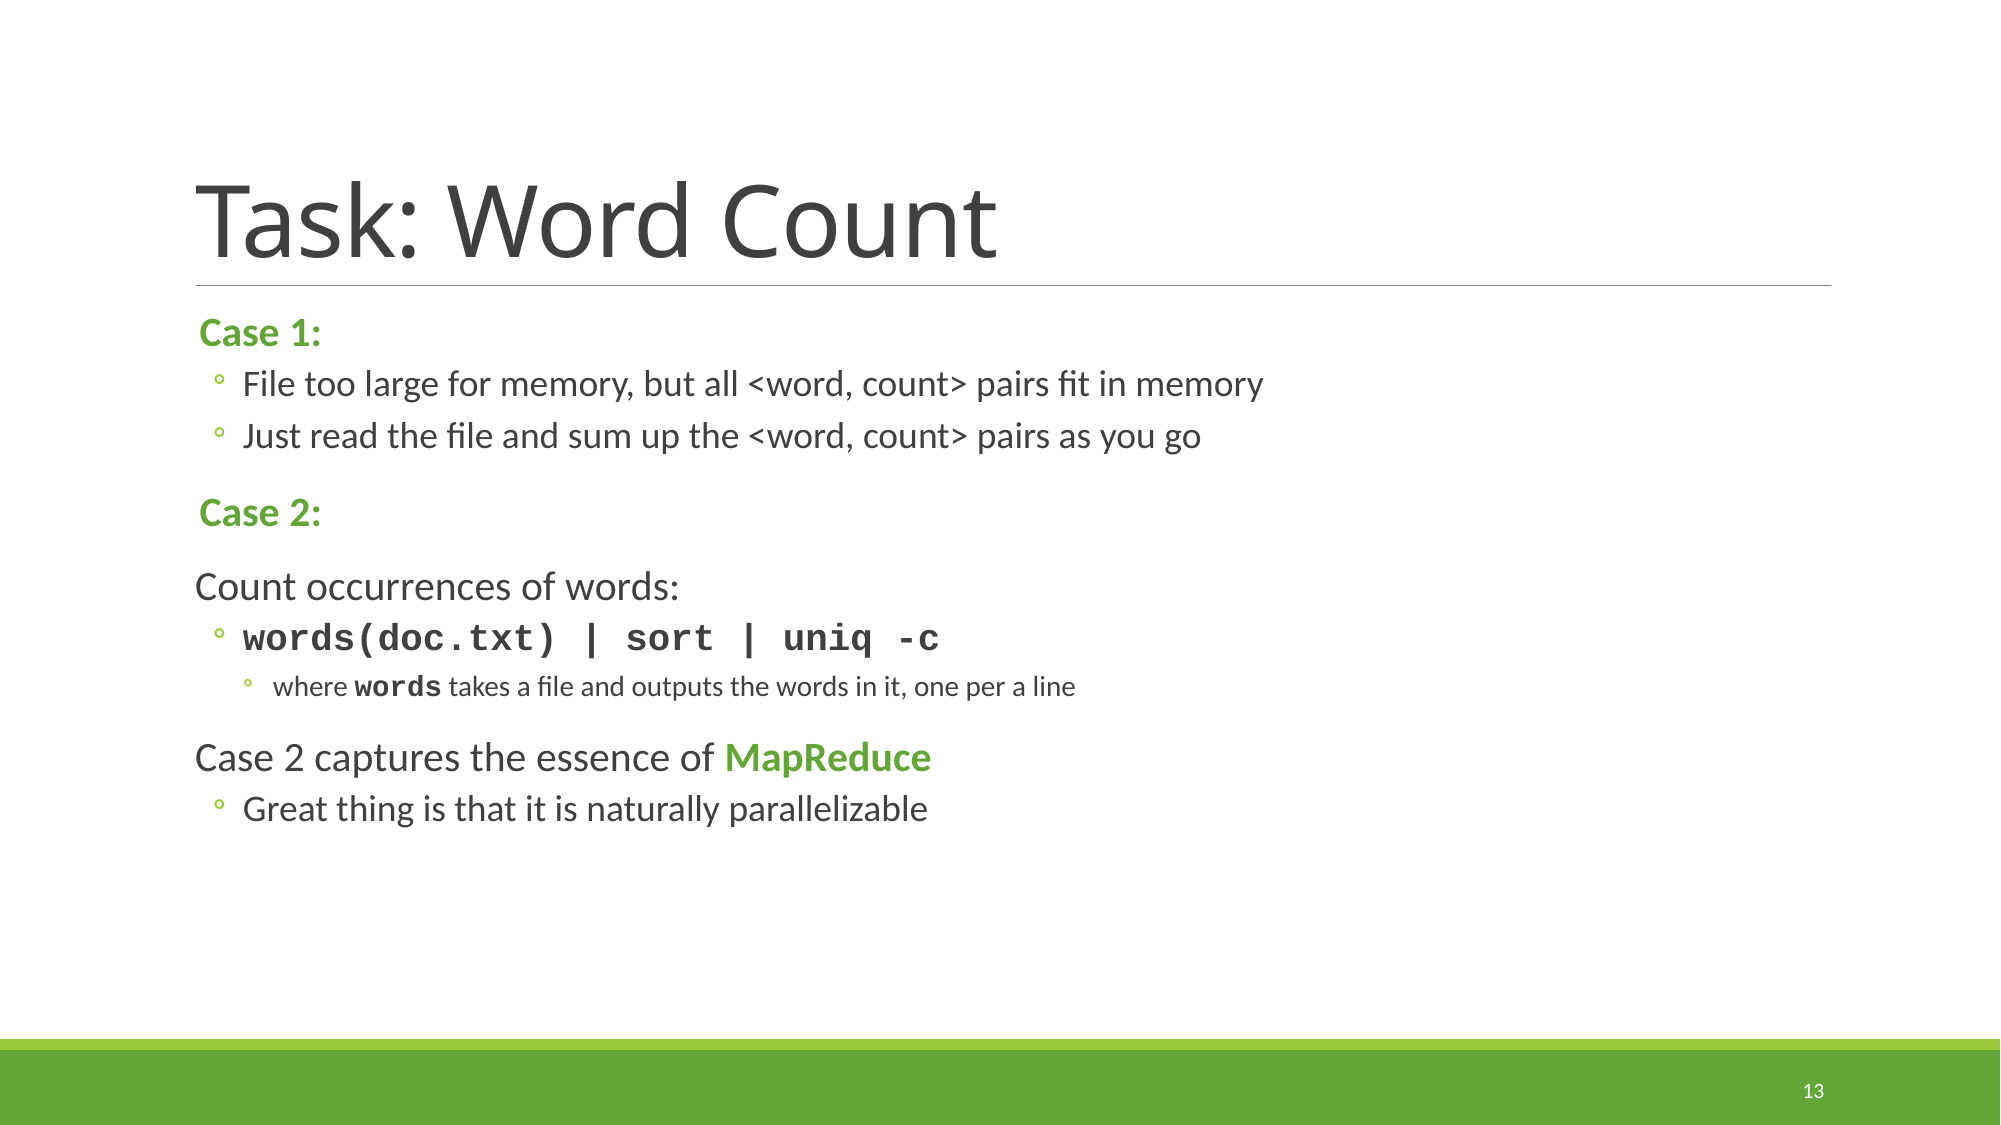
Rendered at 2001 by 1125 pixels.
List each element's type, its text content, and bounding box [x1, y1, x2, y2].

title Task: Word Count [180, 47, 1830, 285]
list Case 1: File too large for memory, but all <word, count> pairs fit in memory Just read the file and sum up the <word, count> pairs as you go Case 2: Count occurrences of words: words(doc.txt) | sort | uniq -c where words takes a file and outputs the words in it, one per a line Case 2 captures the essence of MapReduce Great thing is that it is naturally parallelizable [180, 302, 1830, 963]
slide_number 13 [1624, 1059, 1840, 1120]
